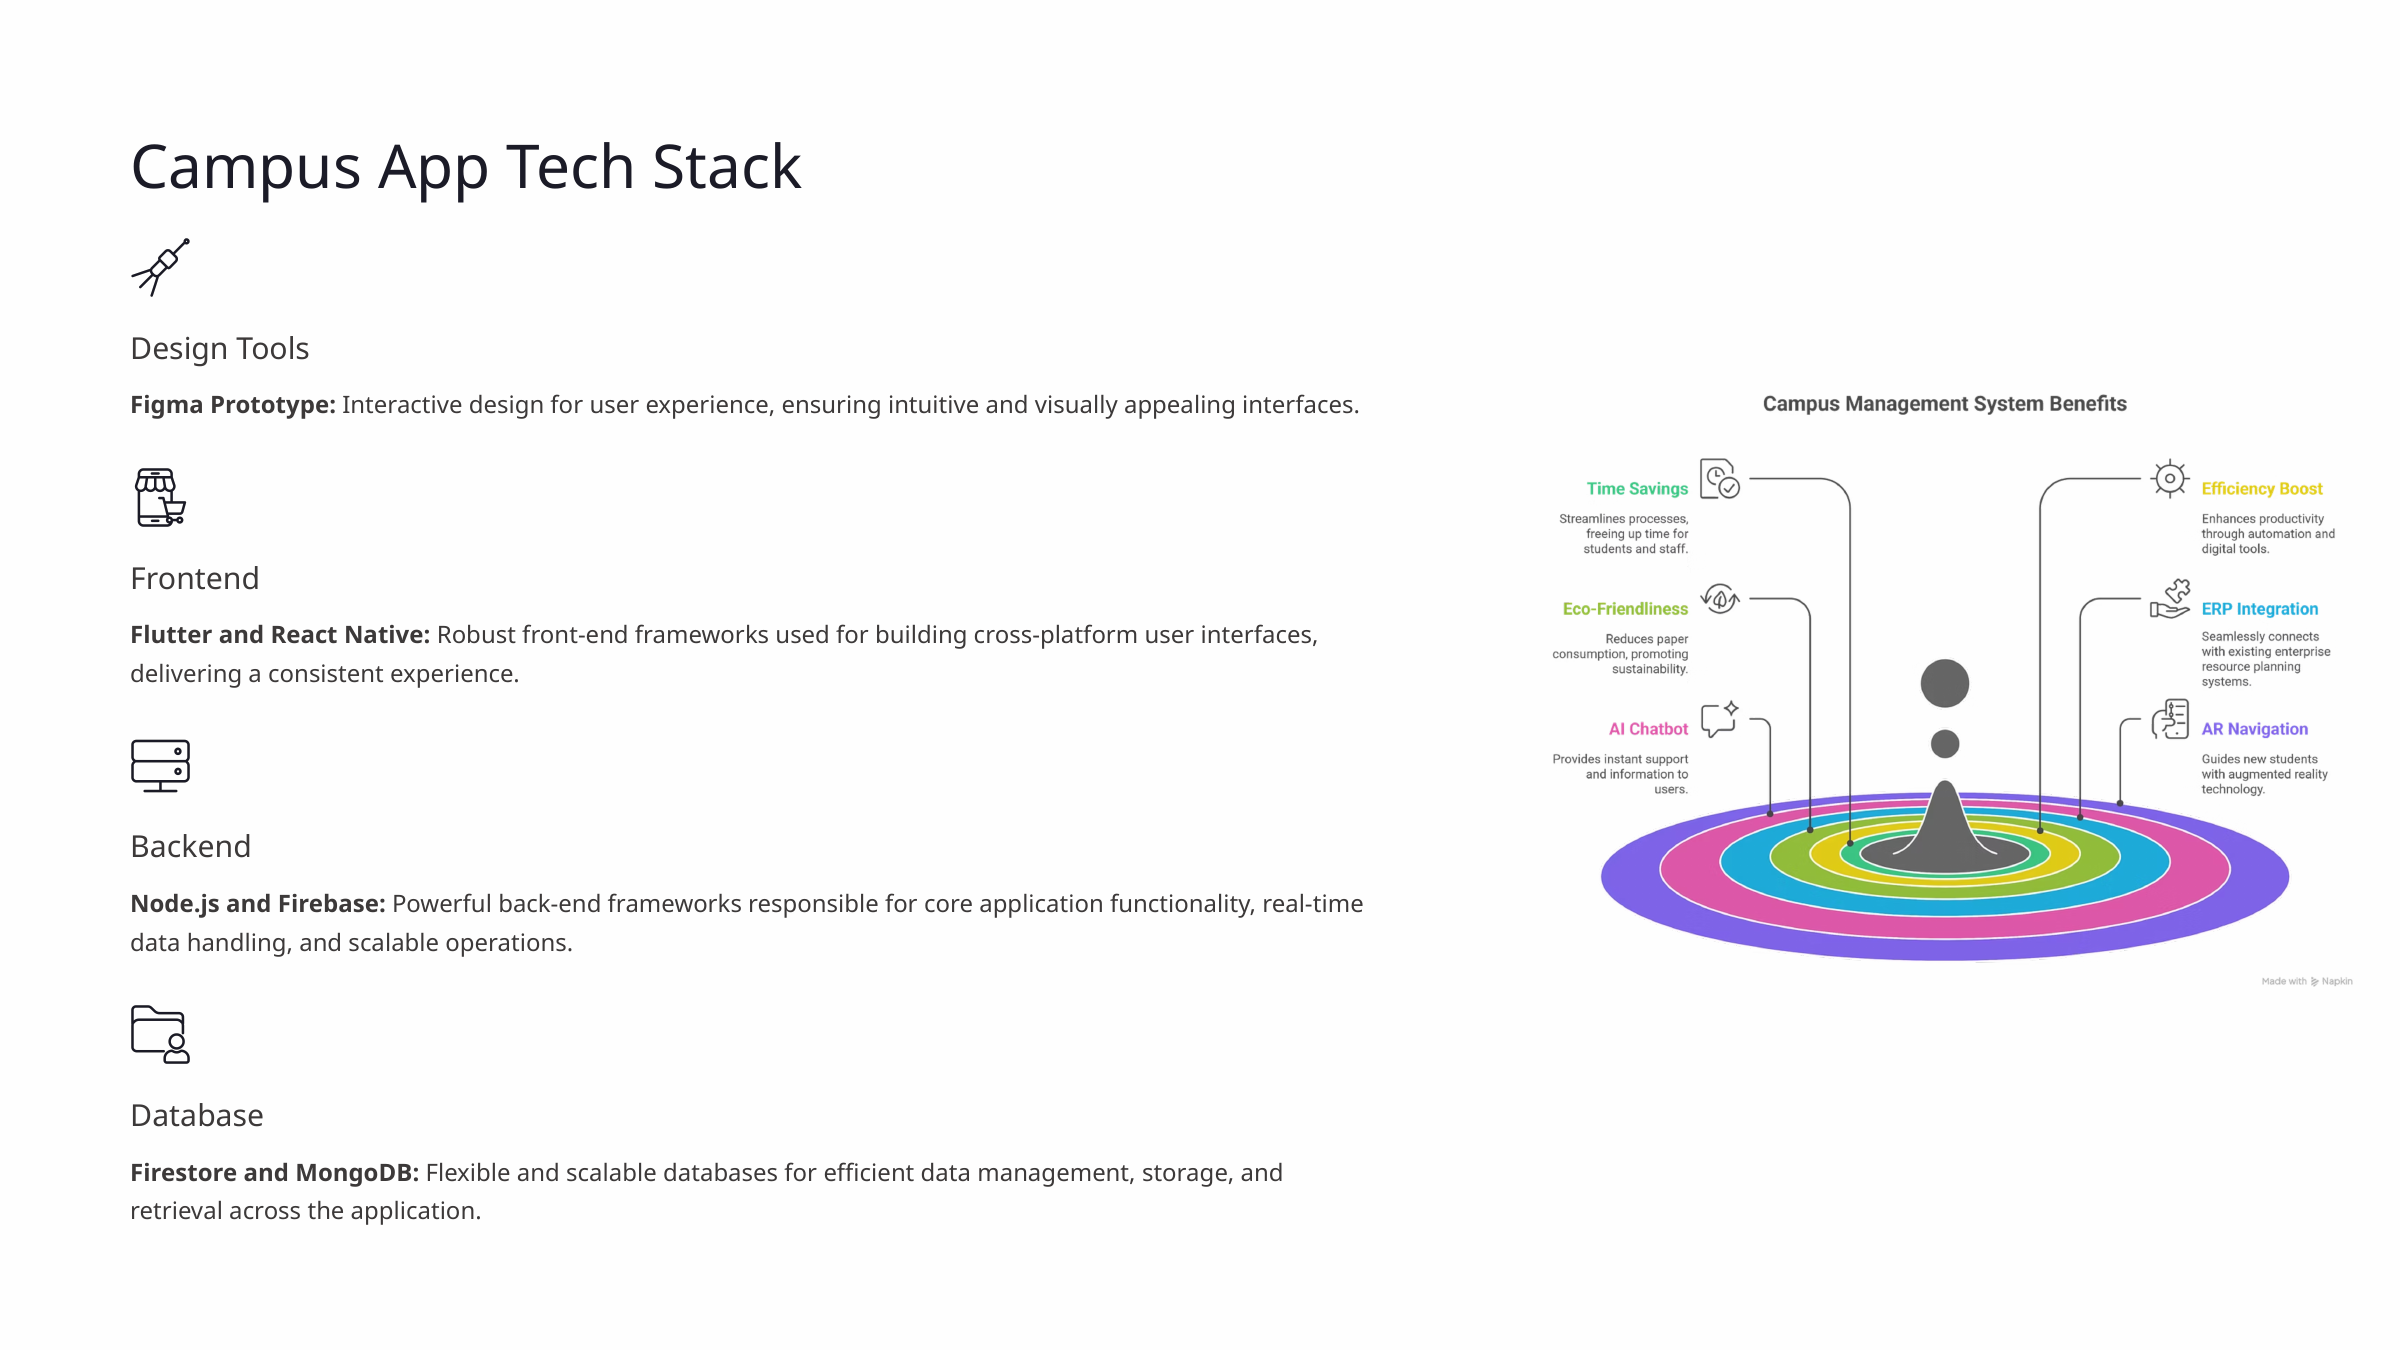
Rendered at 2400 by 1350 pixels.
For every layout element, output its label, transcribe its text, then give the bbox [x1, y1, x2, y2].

text_box Frontend [130, 557, 433, 596]
picture [130, 237, 191, 298]
picture [1530, 348, 2370, 1002]
text_box Backend [130, 826, 433, 865]
text_box Database [130, 1095, 433, 1133]
text_box Node.js and Firebase: Powerful back-end frameworks responsible for core application functionality, real-time data handling, and scalable operations. [130, 878, 1370, 956]
text_box Firestore and MongoDB: Flexible and scalable databases for efficient data management, storage, and retrieval across the application. [130, 1147, 1370, 1225]
text_box Campus App Tech Stack [130, 125, 810, 201]
picture [130, 467, 191, 528]
picture [130, 1004, 191, 1065]
picture [130, 735, 191, 797]
text_box Flutter and React Native: Robust front-end frameworks used for building cross-platform user interfaces, delivering a consistent experience. [130, 609, 1370, 688]
text_box Figma Prototype: Interactive design for user experience, ensuring intuitive and visually appealing interfaces. [130, 380, 1370, 419]
text_box Design Tools [130, 327, 433, 366]
